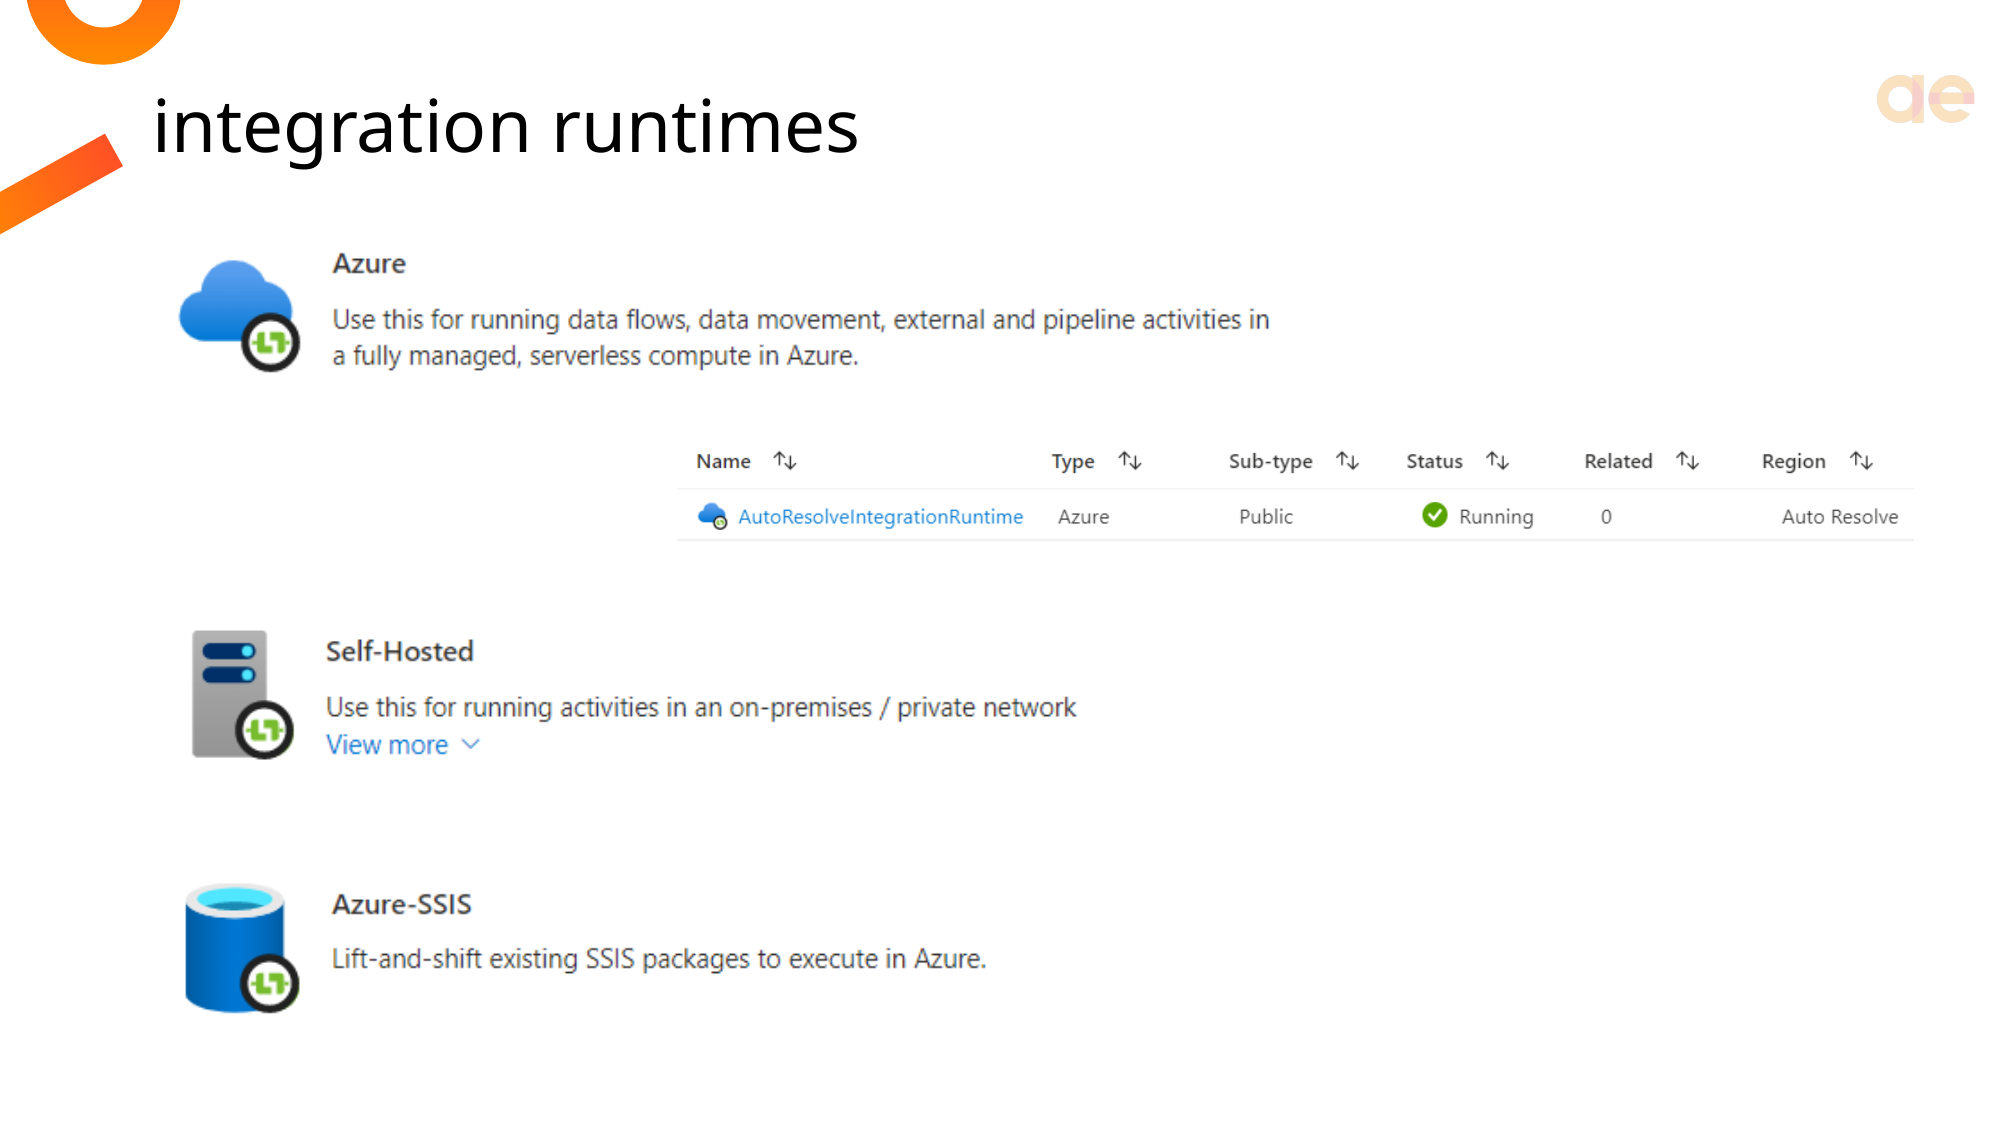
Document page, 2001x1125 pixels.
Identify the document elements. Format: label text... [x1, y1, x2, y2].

picture [1877, 75, 1975, 123]
title integration runtimes [137, 82, 1683, 239]
picture [143, 214, 1306, 403]
picture [659, 419, 1914, 559]
picture [143, 602, 1290, 792]
picture [143, 855, 1317, 1045]
